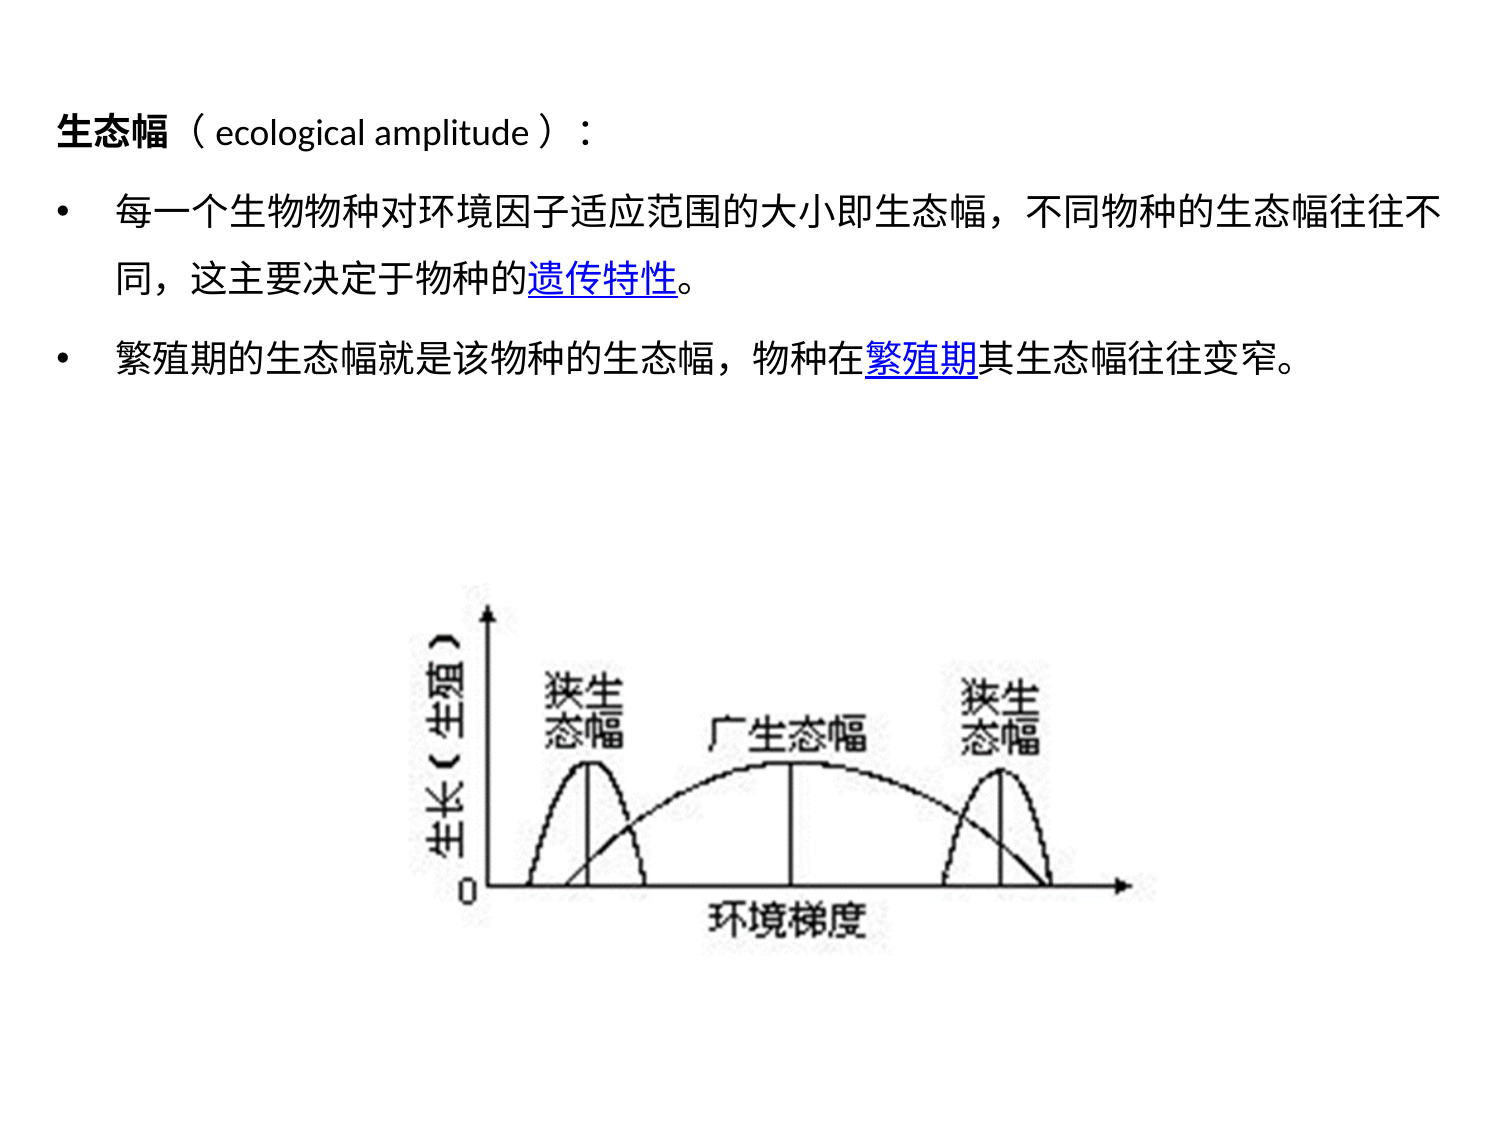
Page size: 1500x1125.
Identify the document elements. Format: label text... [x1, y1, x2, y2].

picture [403, 576, 1169, 957]
text_box 生态幅（ecological amplitude）： 每一个生物物种对环境因子适应范围的大小即生态幅，不同物种的生态幅往往不同，这主要决定于物种的遗传特性。 繁殖期的生态幅就是该物种的生态幅，物种在繁殖期其生态幅往往变窄。 [41, 77, 1459, 388]
